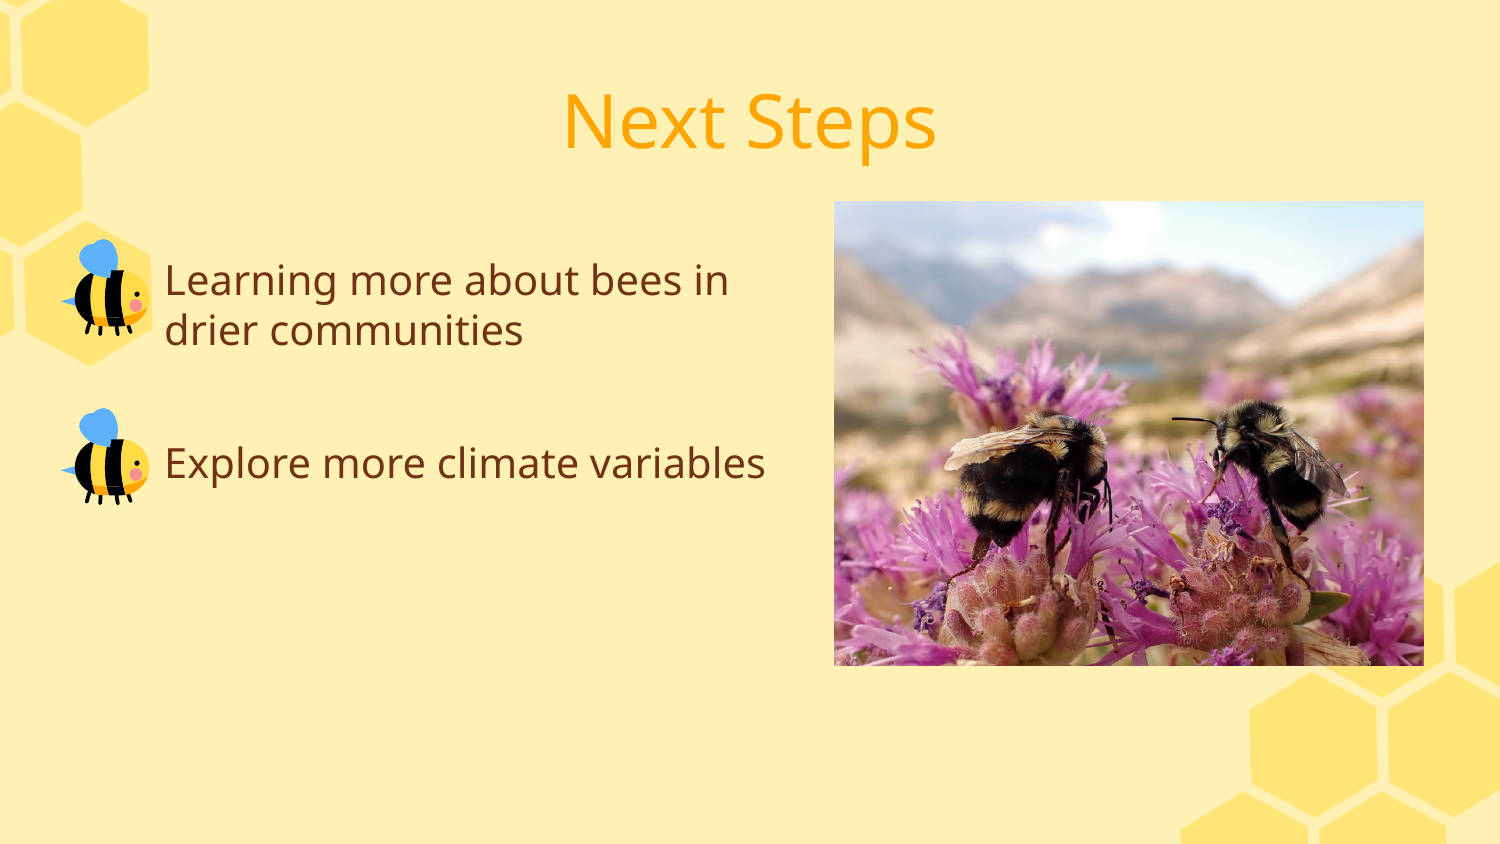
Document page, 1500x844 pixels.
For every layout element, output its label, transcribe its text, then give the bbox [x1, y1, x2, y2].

title Next Steps [76, 58, 1424, 168]
text_box Explore more climate variables [149, 421, 826, 531]
text_box Learning more about bees in drier communities [149, 239, 826, 368]
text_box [60, 407, 150, 506]
picture [834, 201, 1424, 667]
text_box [60, 238, 150, 337]
